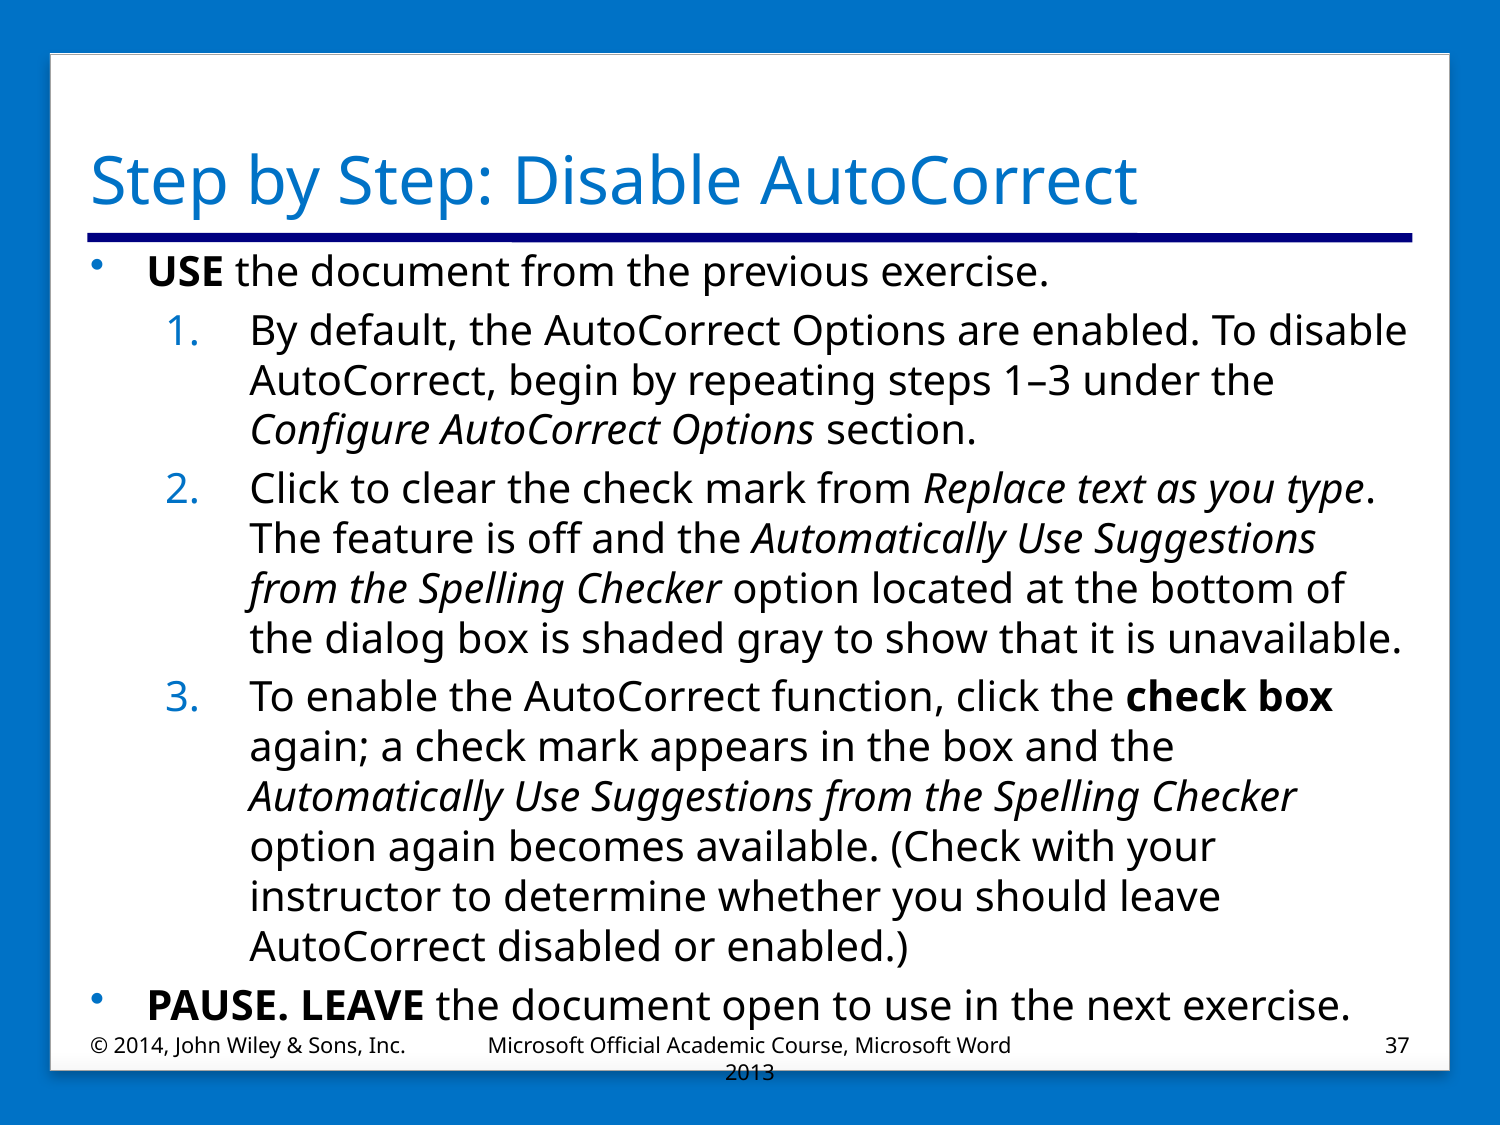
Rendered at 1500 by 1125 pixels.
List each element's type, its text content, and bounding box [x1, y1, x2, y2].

slide_number © 2014, John Wiley & Sons, Inc. [74, 1024, 426, 1103]
slide_number 37 [1074, 1024, 1426, 1103]
footer Microsoft Official Academic Course, Microsoft Word 2013 [449, 1024, 1051, 1103]
title Step by Step: Disable AutoCorrect [74, 74, 1426, 226]
list USE the document from the previous exercise. By default, the AutoCorrect Options are enabled. To disable AutoCorrect, begin by repeating steps 1–3 under the Configure AutoCorrect Options section. Click to clear the check mark from Replace text as you type. The feature is off and the Automatically Use Suggestions from the Spelling Checker option located at the bottom of the dialog box is shaded gray to show that it is unavailable. To enable the AutoCorrect function, click the check box again; a check mark appears in the box and the Automatically Use Suggestions from the Spelling Checker option again becomes available. (Check with your instructor to determine whether you should leave AutoCorrect disabled or enabled.) PAUSE. LEAVE the document open to use in the next exercise. [75, 237, 1425, 1063]
